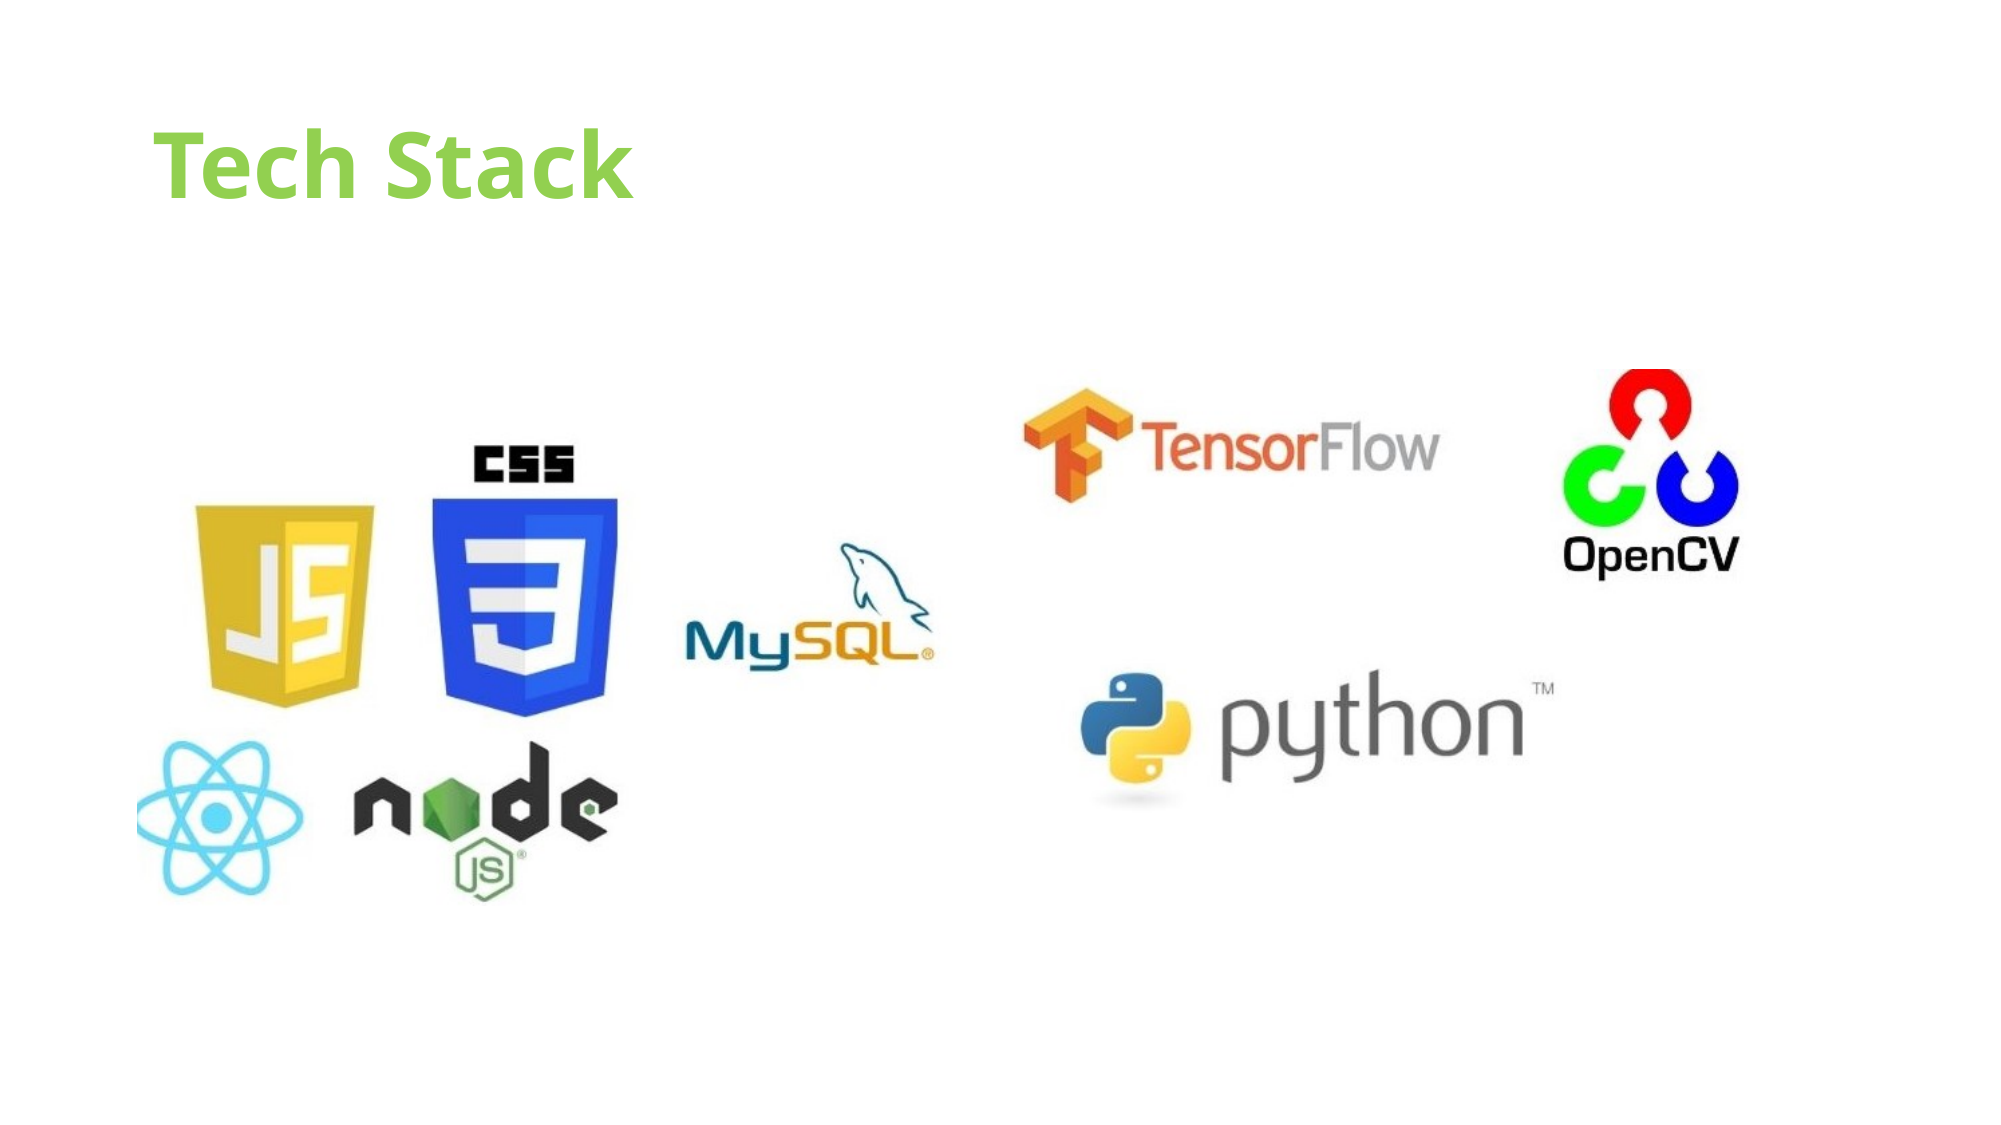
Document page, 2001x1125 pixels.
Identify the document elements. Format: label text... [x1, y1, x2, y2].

title Tech Stack [137, 59, 1863, 278]
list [137, 369, 1749, 906]
